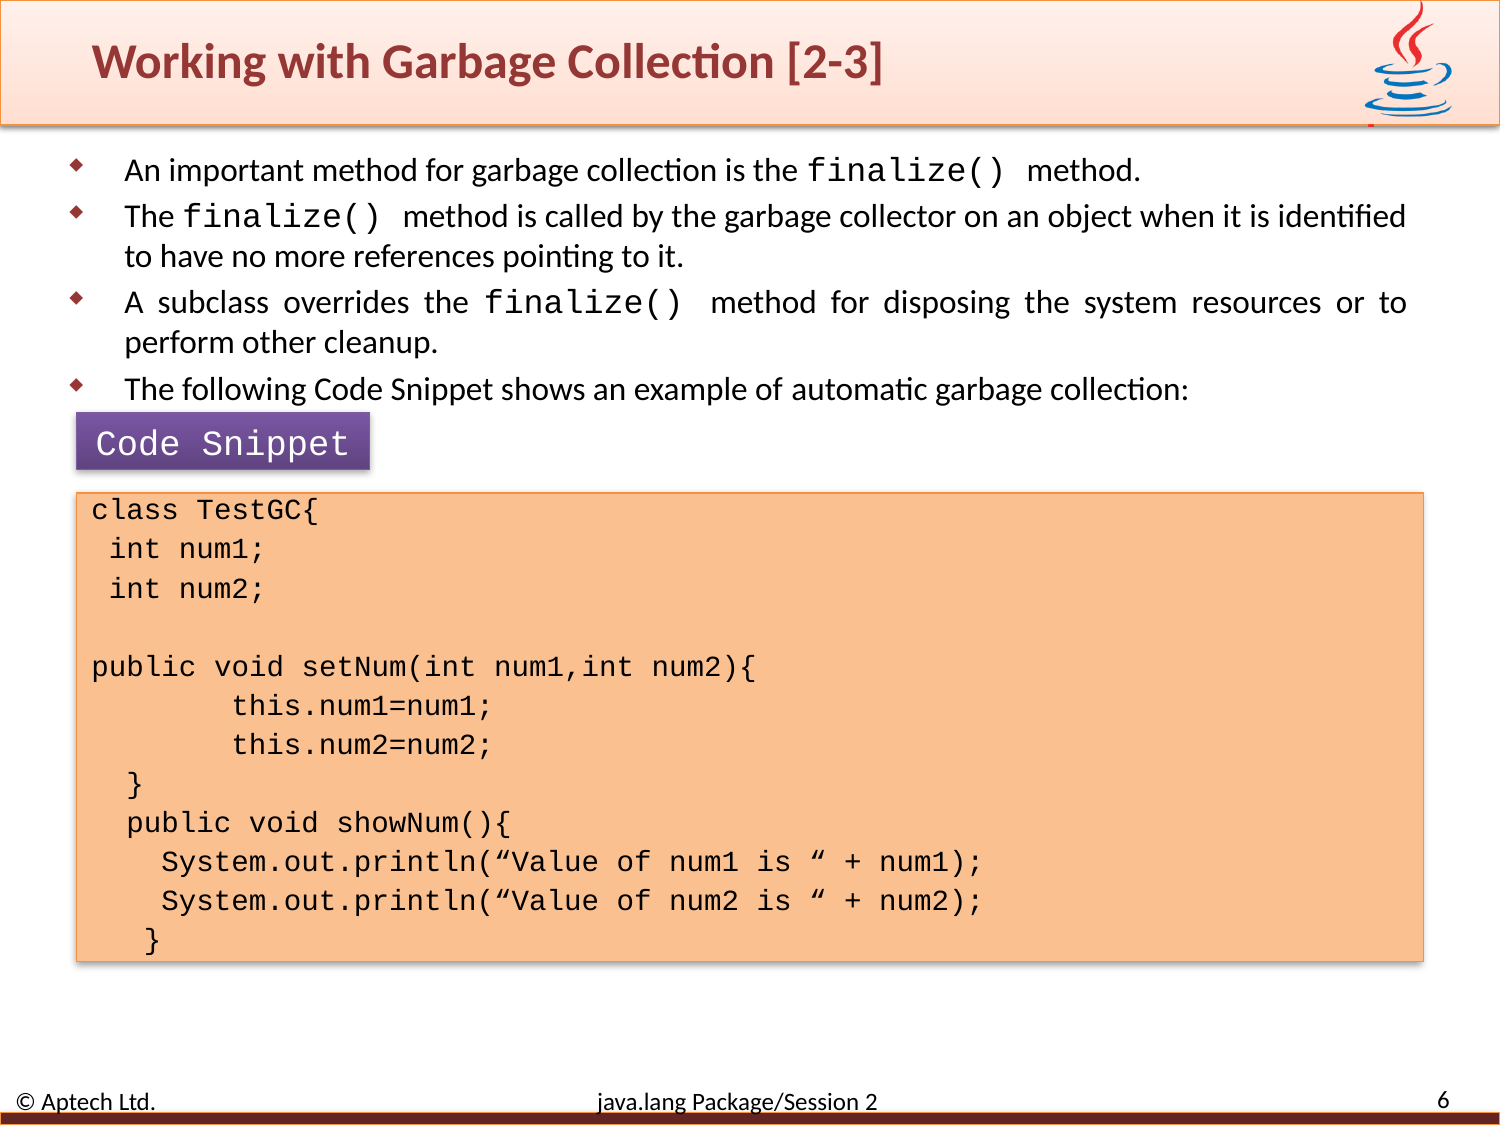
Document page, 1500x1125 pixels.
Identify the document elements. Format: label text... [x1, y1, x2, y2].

list An important method for garbage collection is the finalize() method. The finalize() method is called by the garbage collector on an object when it is identified to have no more references pointing to it. A subclass overrides the finalize() method for disposing the system resources or to perform other cleanup. The following Code Snippet shows an example of automatic garbage collection: [52, 139, 1424, 894]
title Working with Garbage Collection [2-3] [76, 24, 1288, 93]
picture [1362, 0, 1454, 127]
text_box class TestGC{ int num1; int num2; public void setNum(int num1,int num2){ this.num1=num1; this.num2=num2; } public void showNum(){ System.out.println(“Value of num1 is “ + num1); System.out.println(“Value of num2 is “ + num2); } [76, 492, 1424, 962]
text_box Code Snippet [76, 412, 370, 470]
footer © Aptech Ltd. java.lang Package/Session 2 [0, 1087, 1325, 1113]
slide_number 6 [1337, 1084, 1465, 1113]
